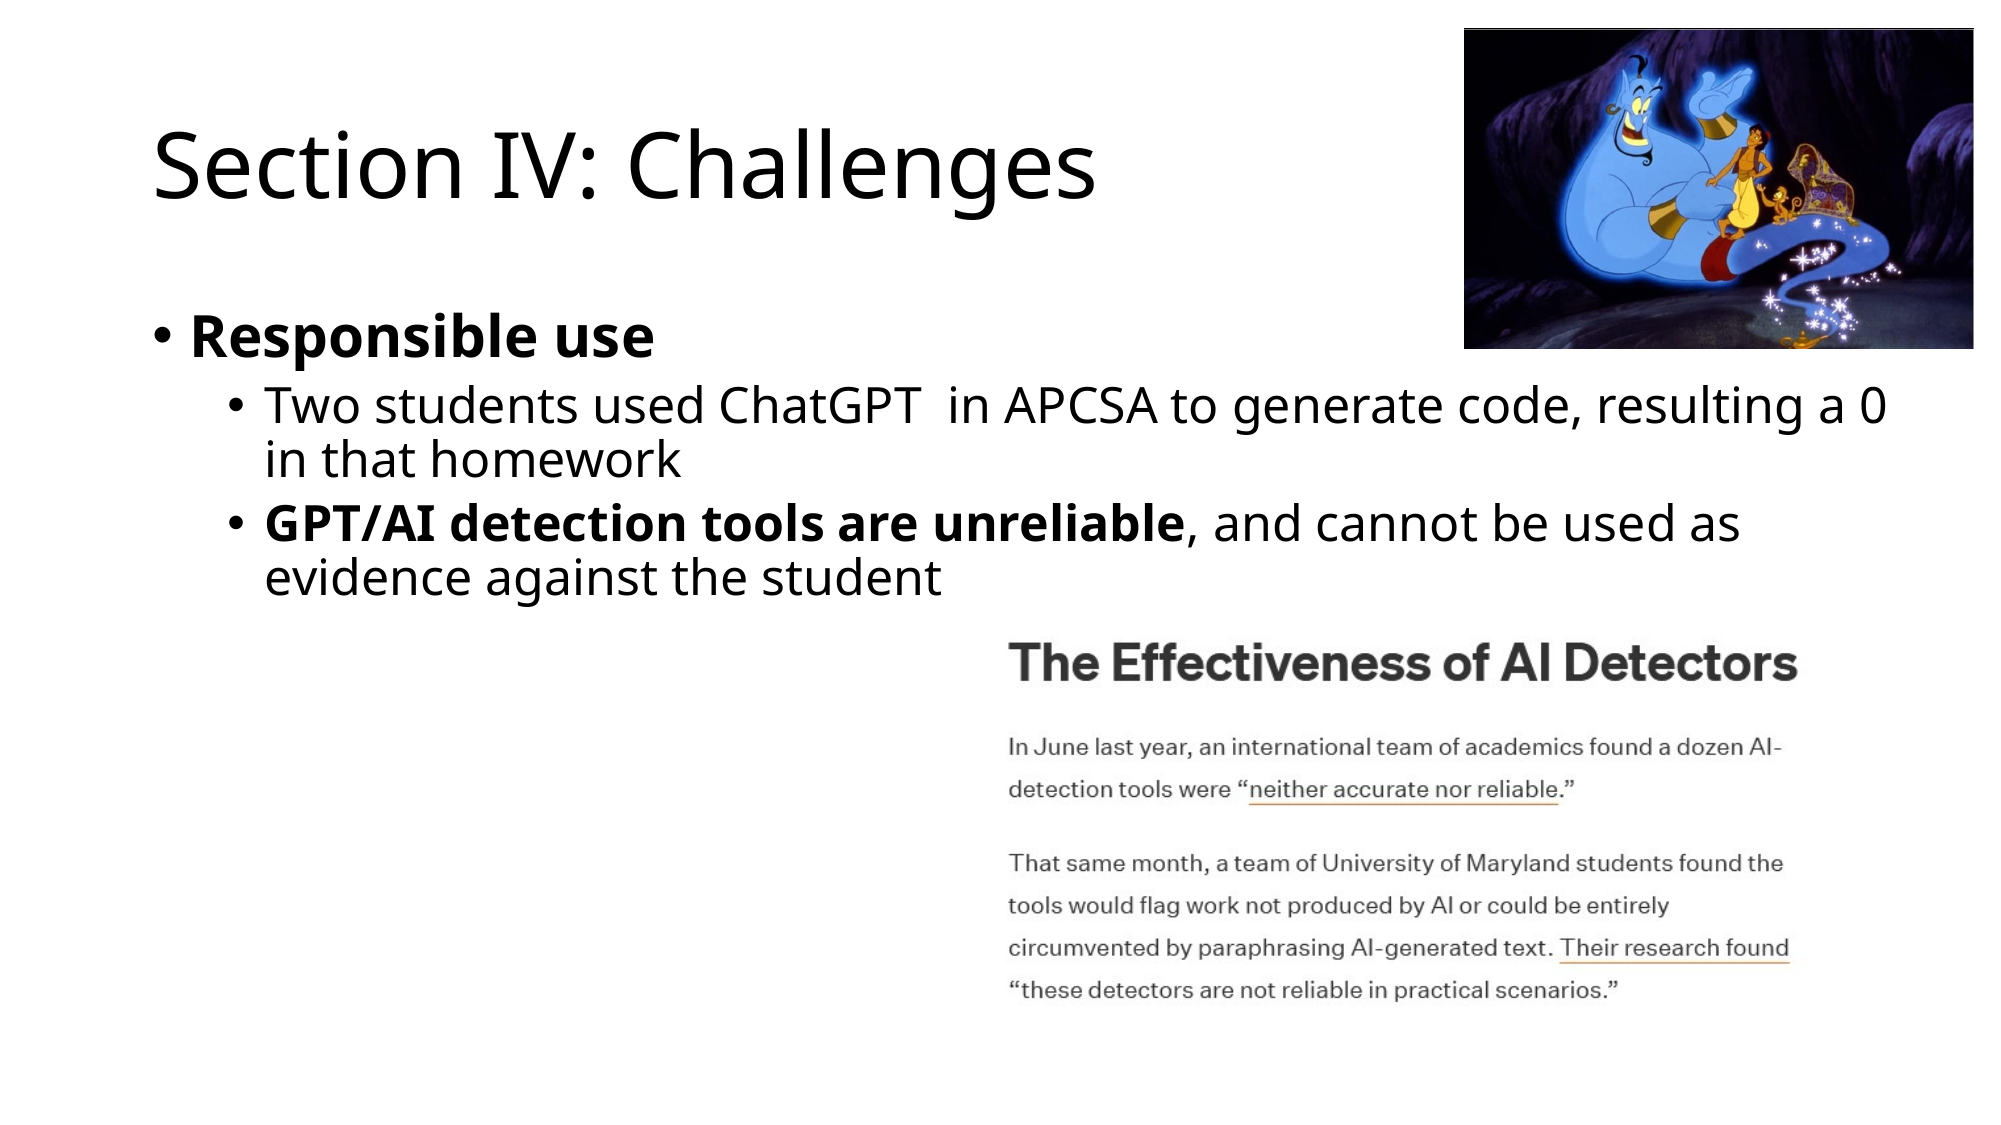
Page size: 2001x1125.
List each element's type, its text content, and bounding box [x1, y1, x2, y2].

list Responsible use Two students used ChatGPT in APCSA to generate code, resulting a 0 in that homework GPT/AI detection tools are unreliable, and cannot be used as evidence against the student [137, 299, 1958, 1014]
picture [1464, 27, 1975, 349]
picture [985, 615, 1812, 1014]
title Section IV: Challenges [137, 59, 1464, 278]
